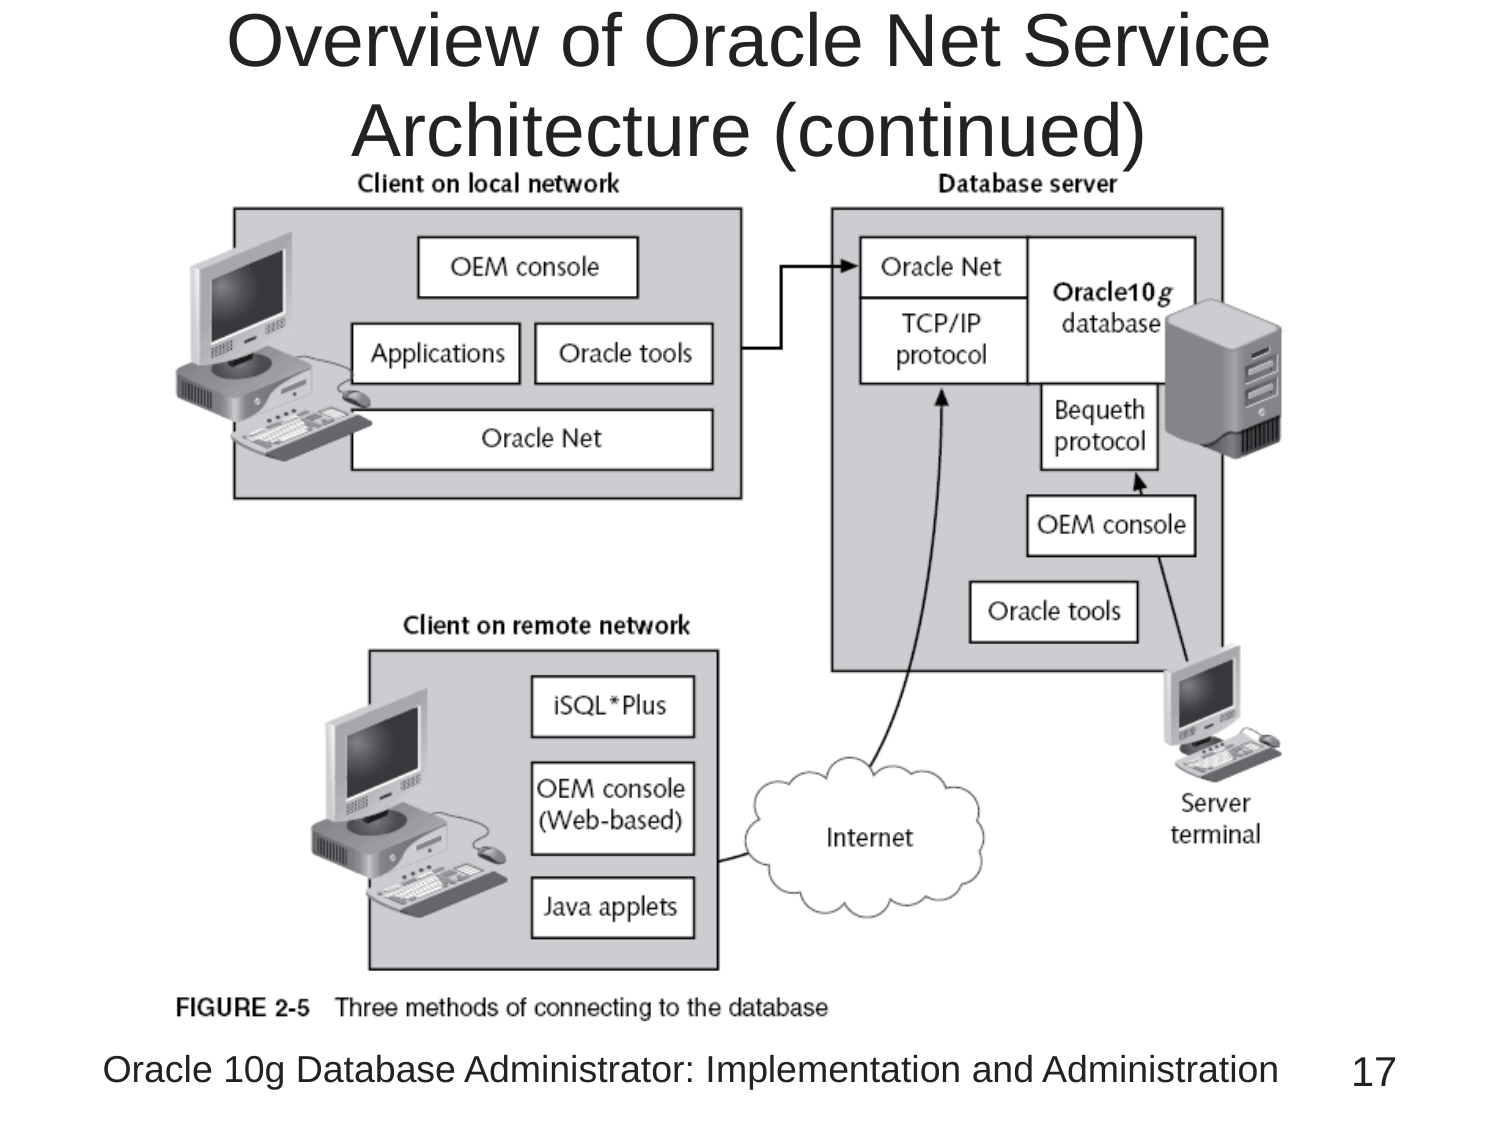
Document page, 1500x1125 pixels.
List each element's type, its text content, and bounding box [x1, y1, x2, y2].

footer Oracle 10g Database Administrator: Implementation and Administration [87, 1037, 1074, 1101]
slide_number 17 [1074, 1037, 1413, 1101]
title Overview of Oracle Net Service Architecture (continued) [87, 0, 1413, 163]
picture [168, 163, 1288, 1026]
